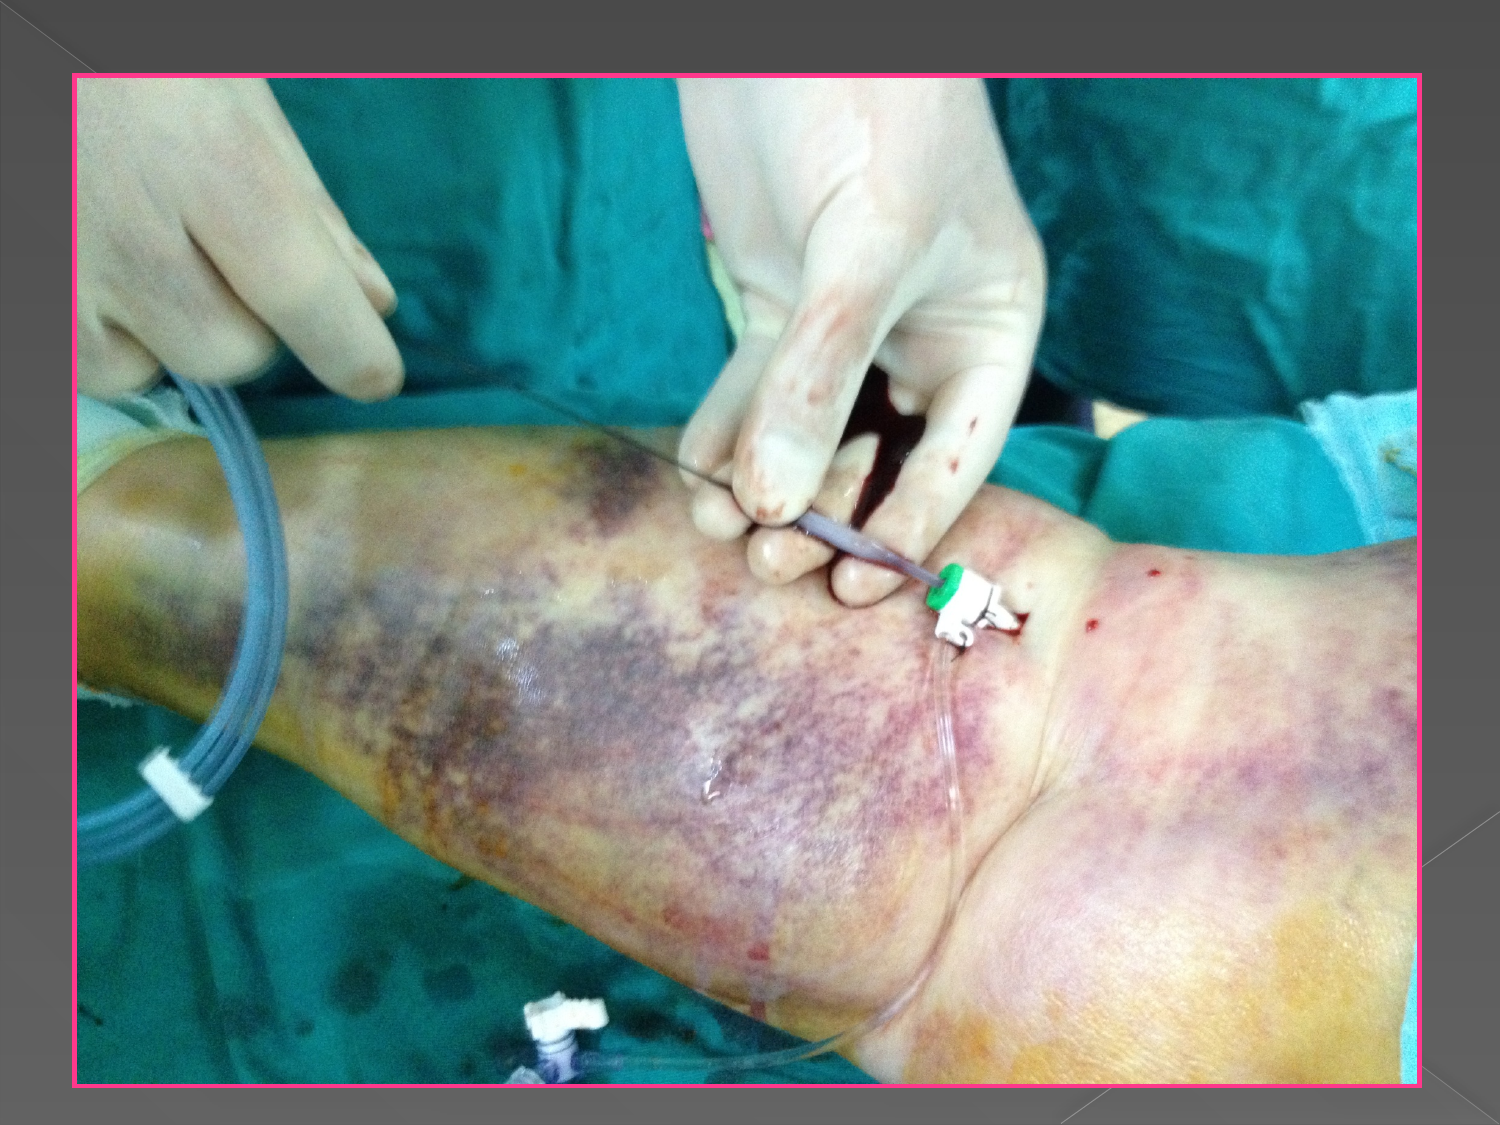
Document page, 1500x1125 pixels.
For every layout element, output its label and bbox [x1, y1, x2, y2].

picture [76, 77, 1418, 1084]
